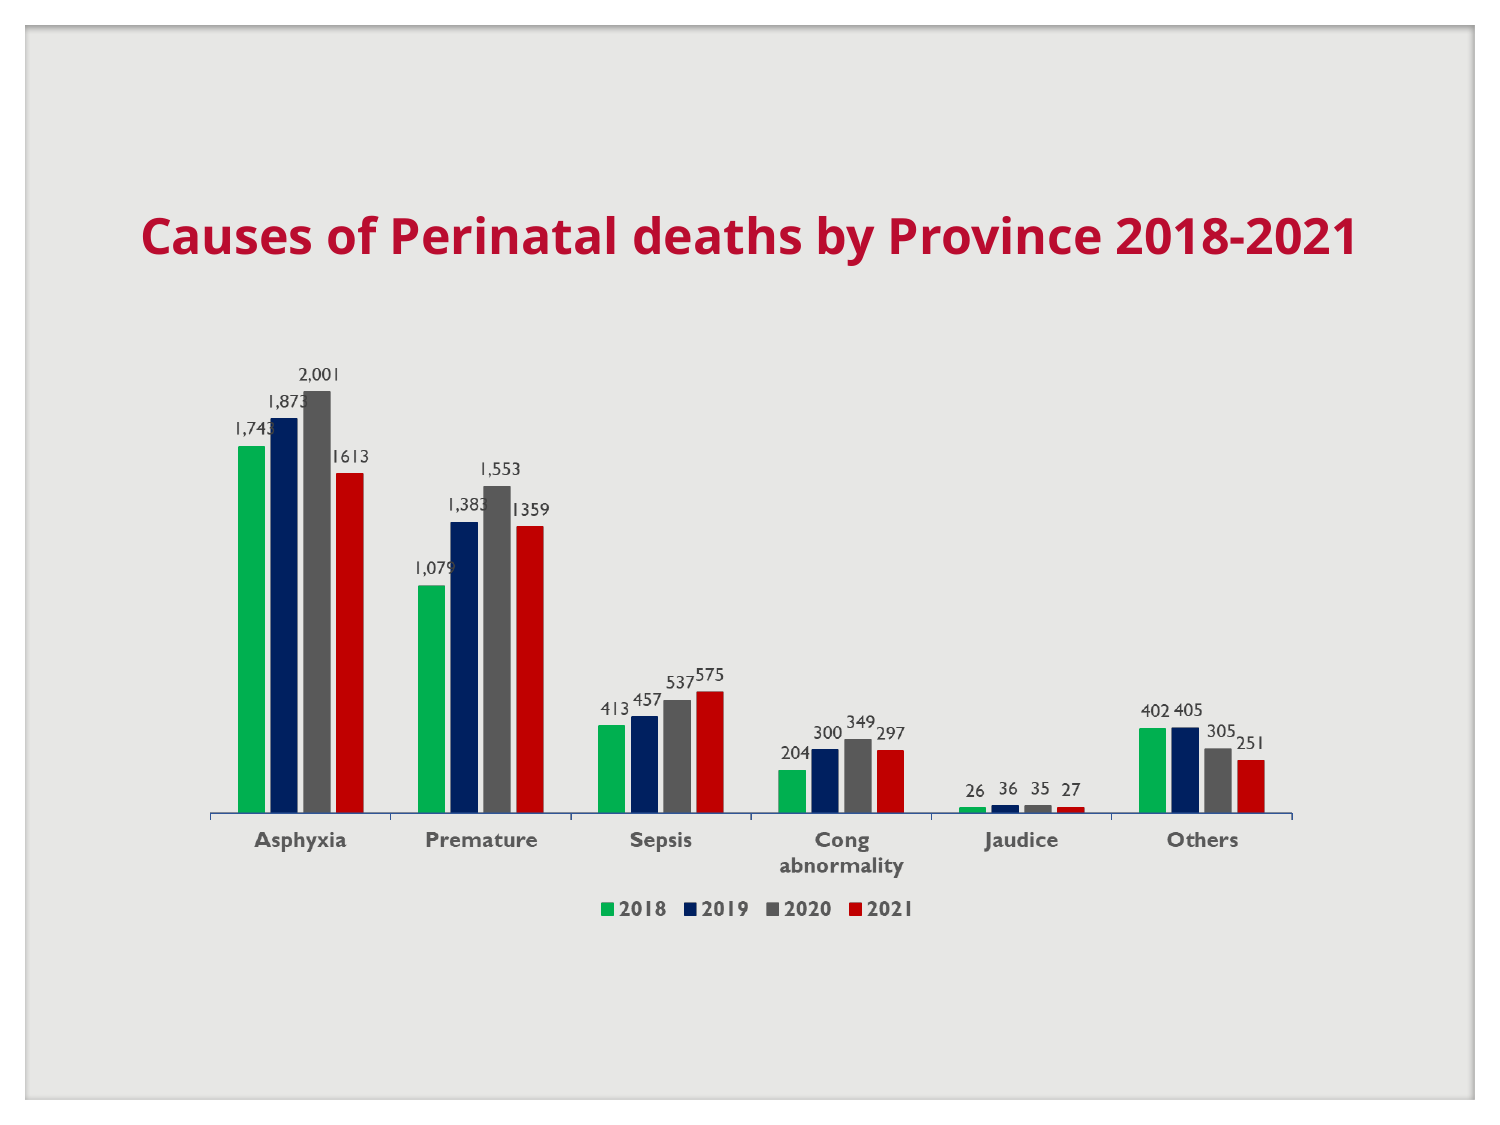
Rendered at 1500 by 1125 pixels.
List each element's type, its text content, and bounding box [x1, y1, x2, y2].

picture [209, 269, 1298, 937]
text_box Causes of Perinatal deaths by Province 2018-2021 [88, 204, 1412, 270]
